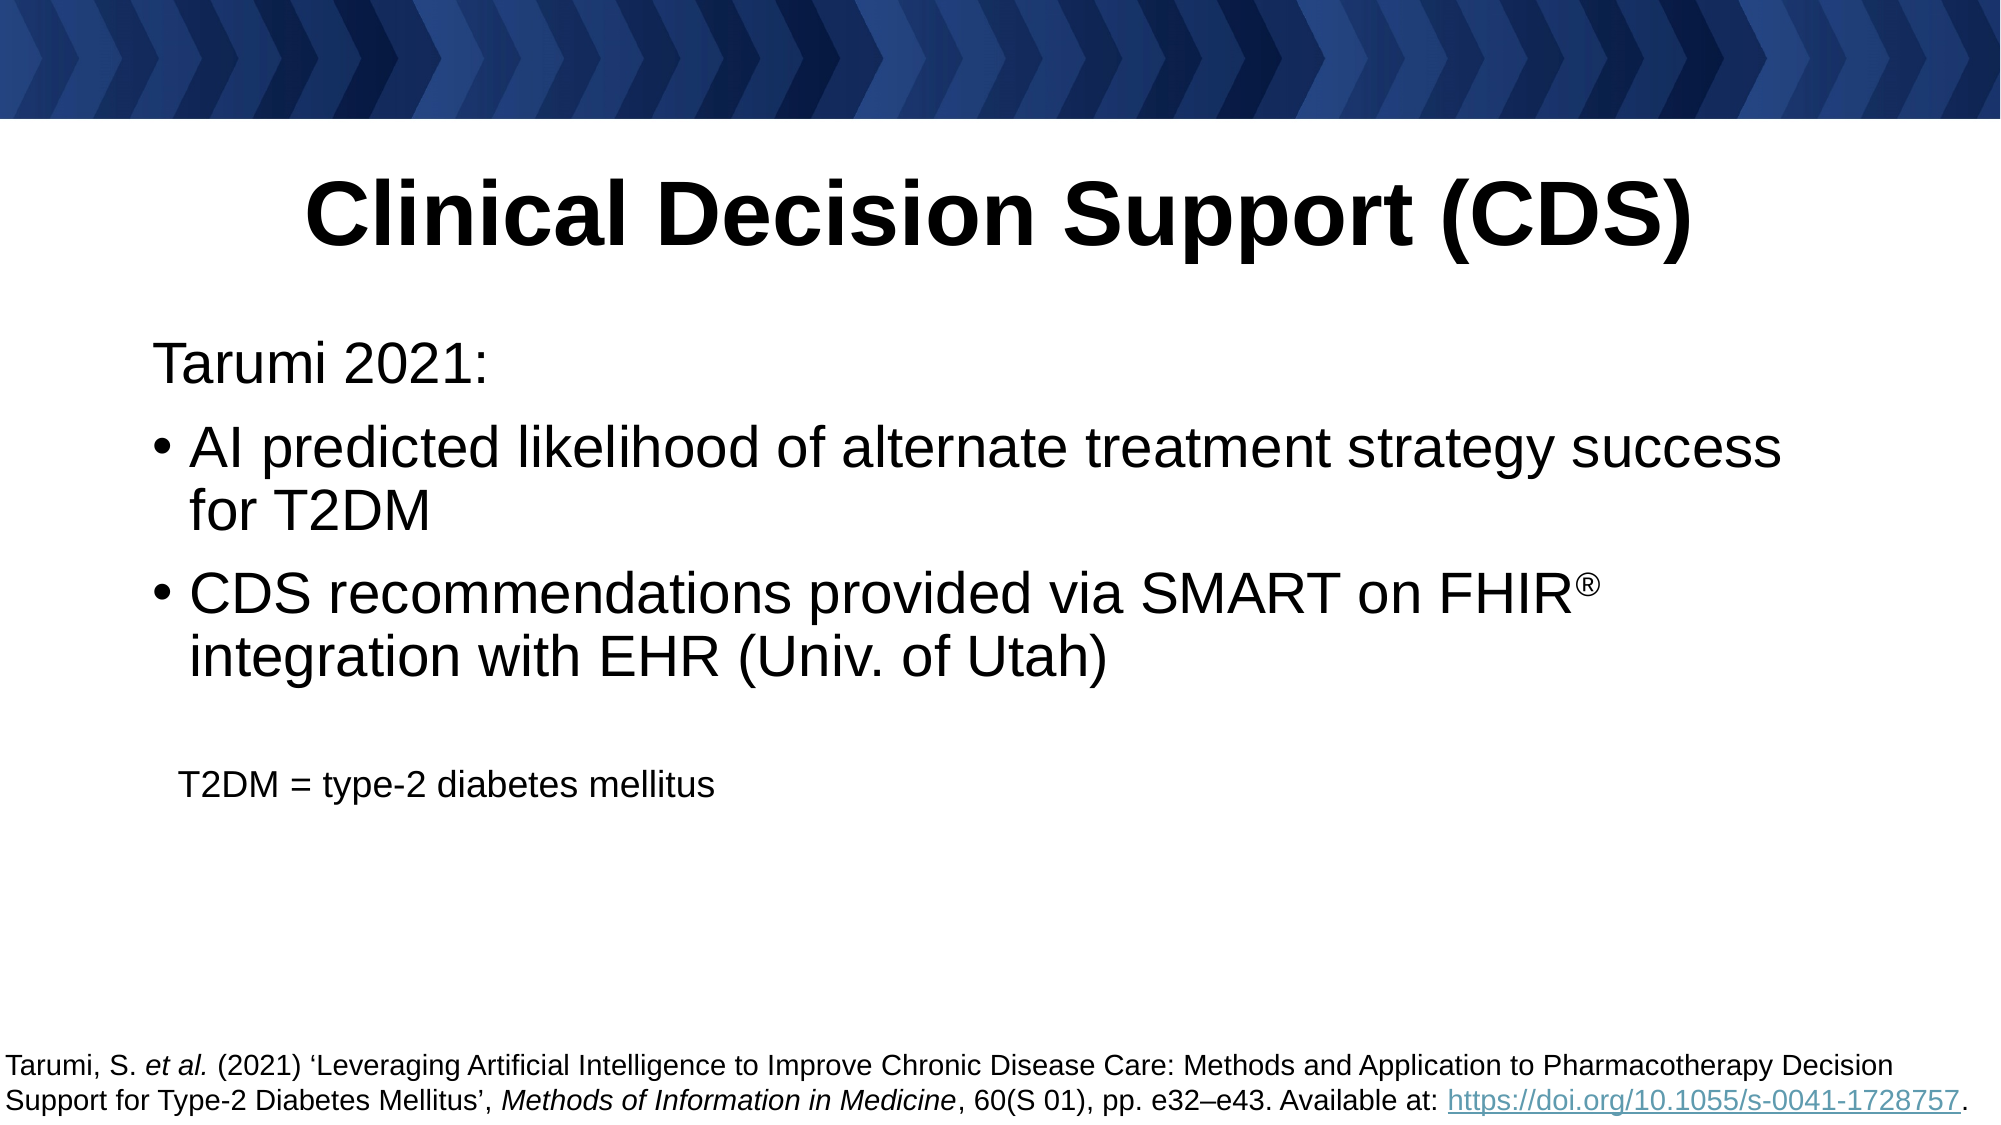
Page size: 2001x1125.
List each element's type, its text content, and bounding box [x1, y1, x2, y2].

picture [0, 0, 2001, 1125]
text_box Tarumi, S. et al. (2021) ‘Leveraging Artificial Intelligence to Improve Chronic Disease Care: Methods and Application to Pharmacotherapy Decision Support for Type-2 Diabetes Mellitus’, Methods of Information in Medicine, 60(S 01), pp. e32–e43. Available at: https://doi.org/10.1055/s-0041-1728757. [0, 1039, 1988, 1124]
text_box T2DM = type-2 diabetes mellitus [162, 752, 742, 813]
list Tarumi 2021: AI predicted likelihood of alternate treatment strategy success for T2DM CDS recommendations provided via SMART on FHIR® integration with EHR (Univ. of Utah) [137, 326, 1841, 1039]
title Clinical Decision Support (CDS) [137, 126, 1863, 306]
